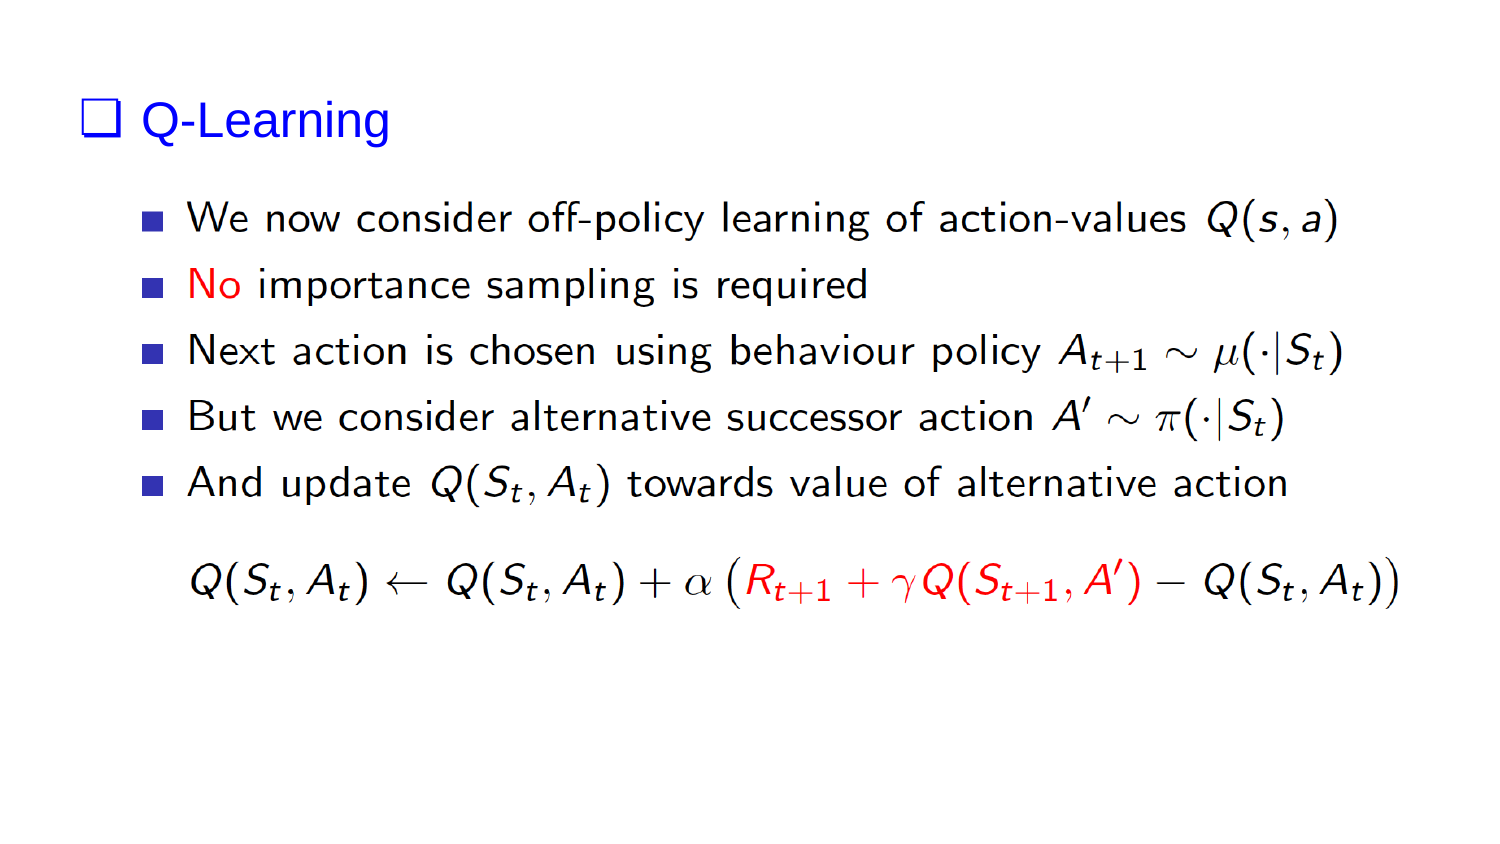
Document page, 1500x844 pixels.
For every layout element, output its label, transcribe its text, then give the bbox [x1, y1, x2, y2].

title Q-Learning [51, 72, 1449, 167]
picture [130, 195, 1411, 629]
